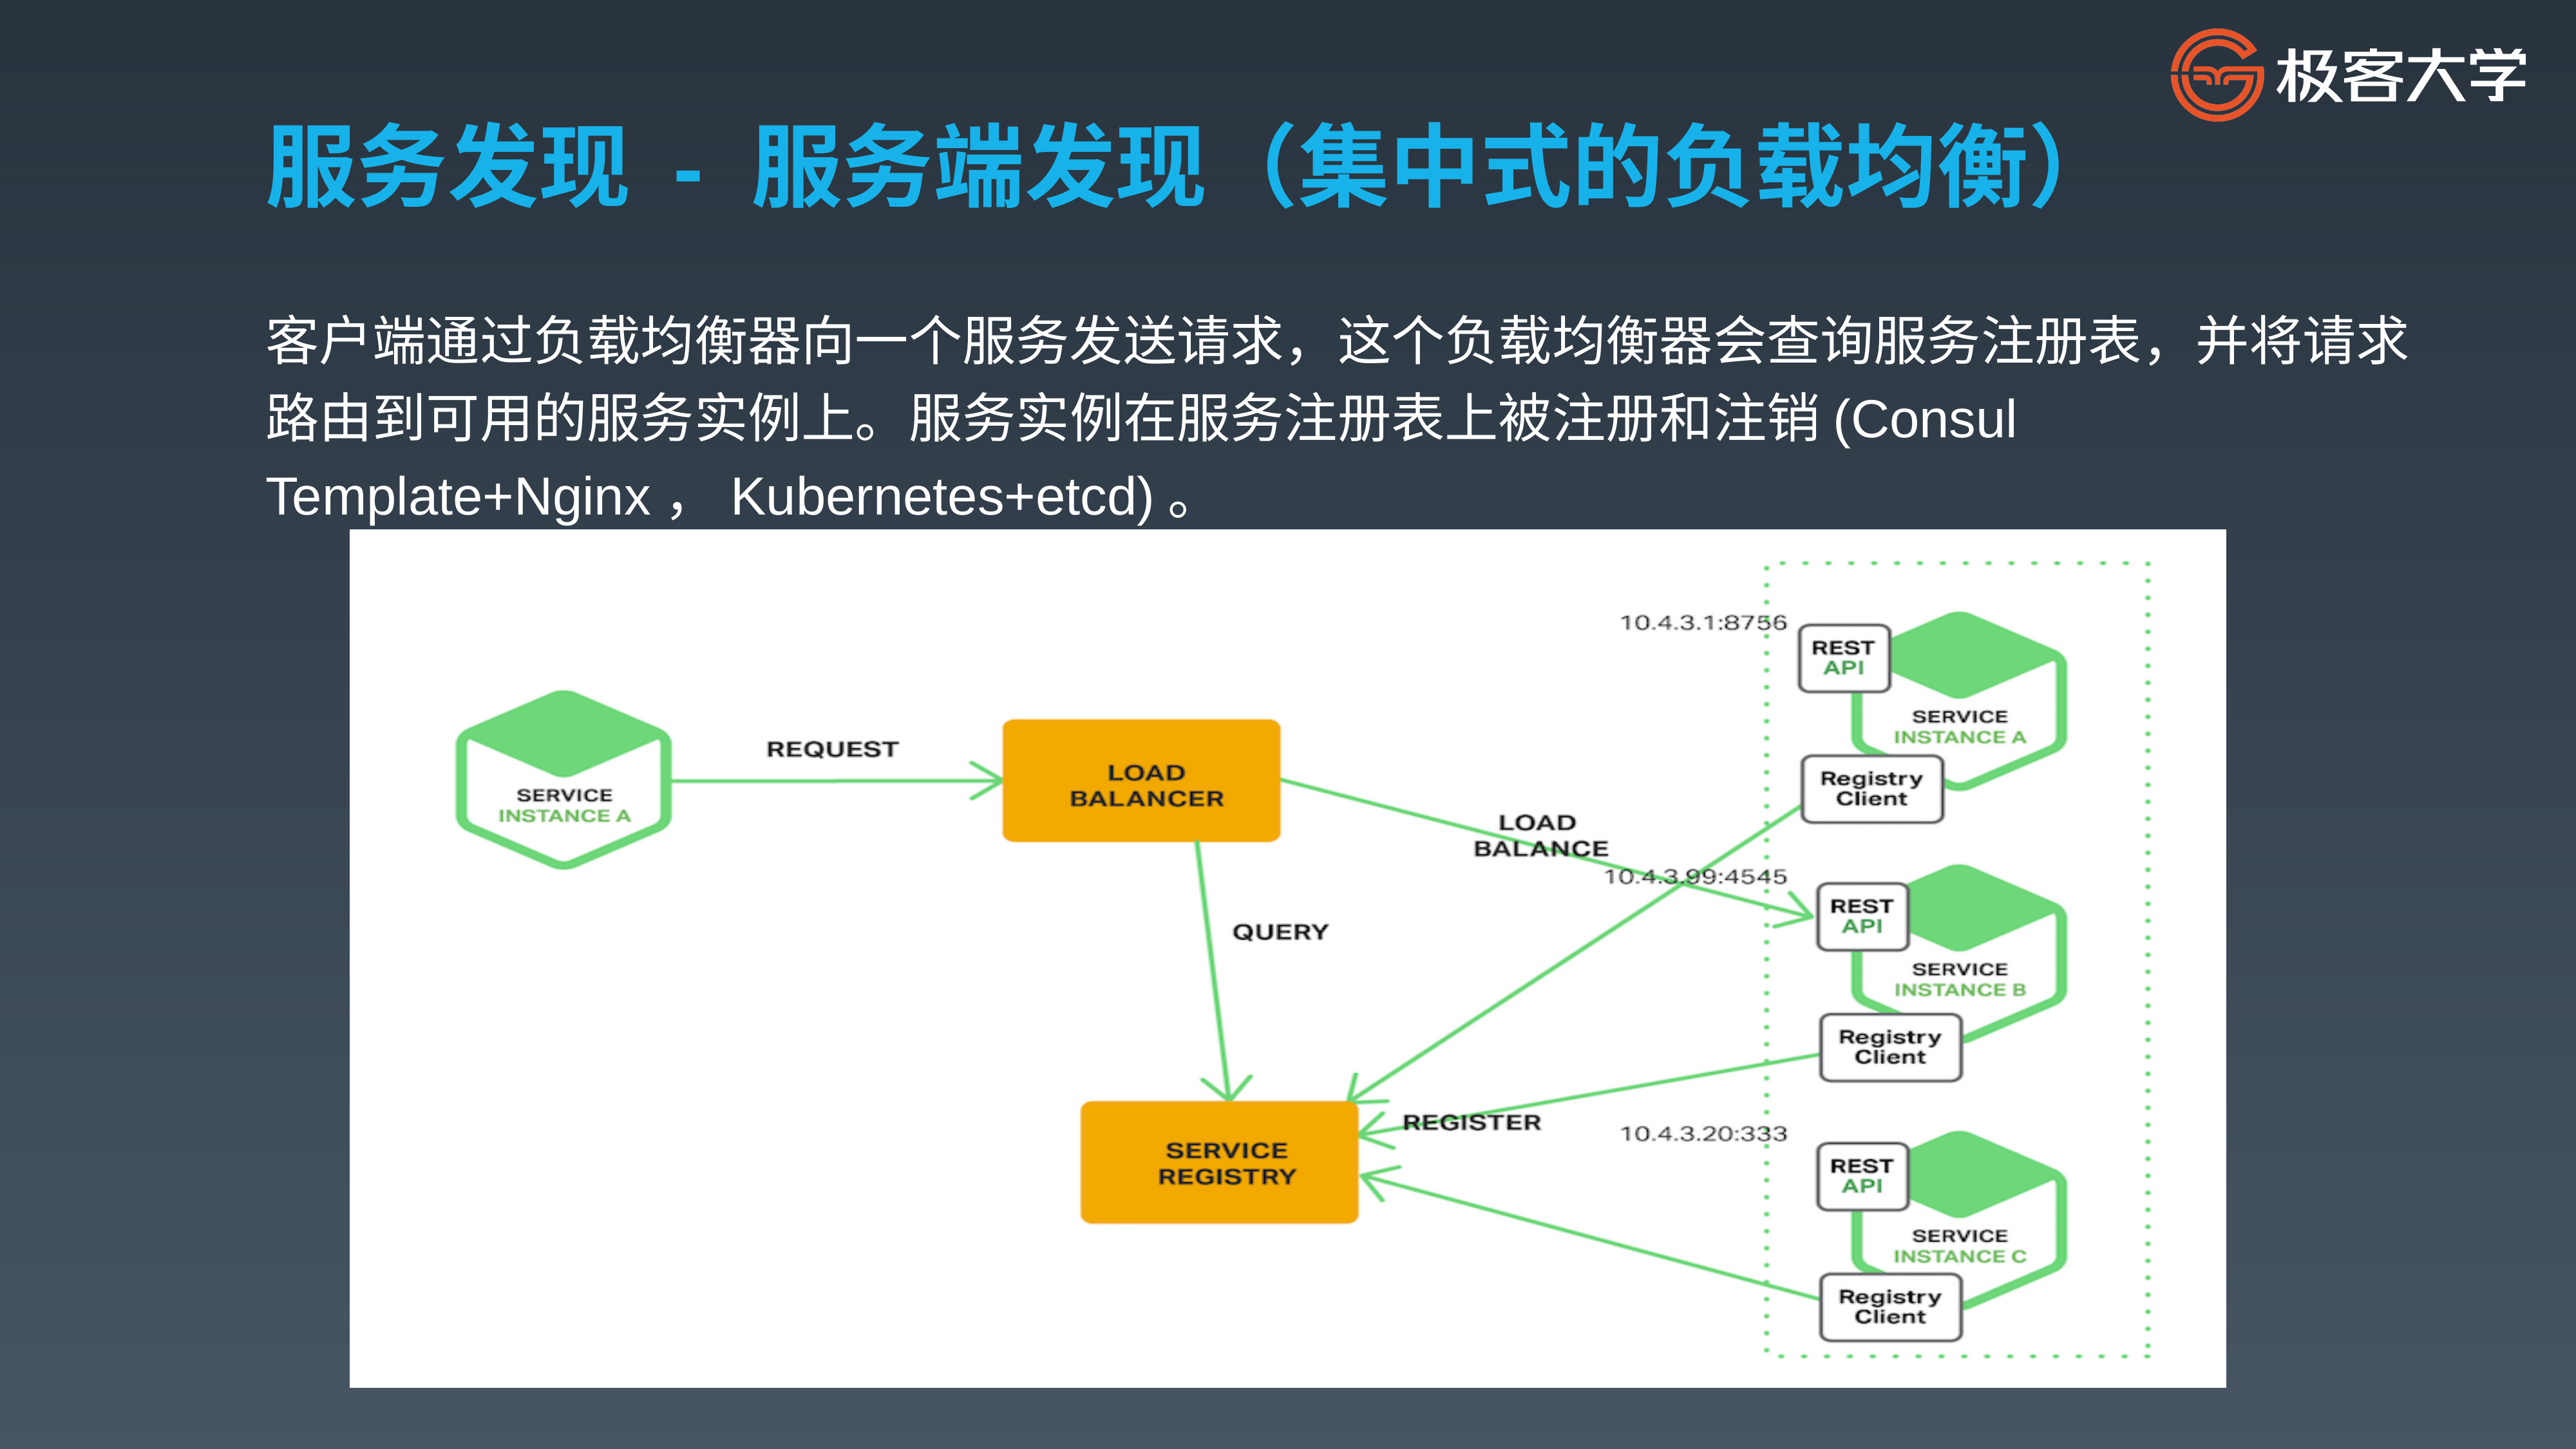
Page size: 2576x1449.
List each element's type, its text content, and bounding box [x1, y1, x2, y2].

title 服务发现 - 服务端发现（集中式的负载均衡） [260, 103, 2316, 243]
picture [0, 0, 2576, 1449]
list 客户端通过负载均衡器向一个服务发送请求，这个负载均衡器会查询服务注册表，并将请求路由到可用的服务实例上。服务实例在服务注册表上被注册和注销(Consul Template+Nginx，Kubernetes+etcd)。 [260, 288, 2461, 649]
